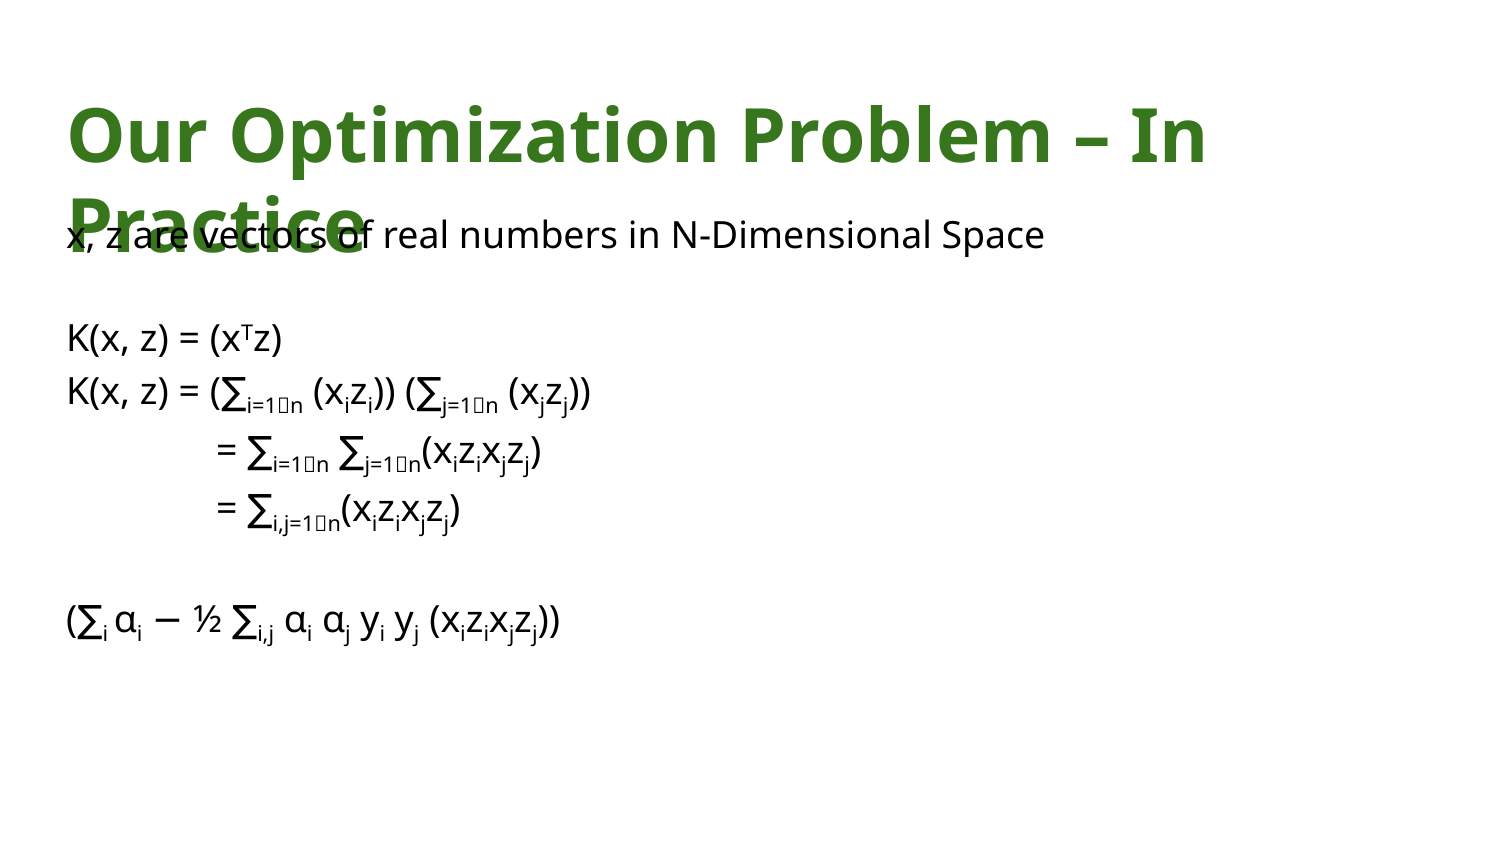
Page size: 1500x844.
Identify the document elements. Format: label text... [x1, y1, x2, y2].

title Our Optimization Problem – In Practice [51, 72, 1449, 167]
list x, z are vectors of real numbers in N-Dimensional Space K(x, z) = (xTz) K(x, z) = (∑i=1n (xizi)) (∑j=1n (xjzj)) = ∑i=1n ∑j=1n(xizixjzj) = ∑i,j=1n(xizixjzj) (∑i αi − ½ ∑i,j αi αj yi yj (xizixjzj)) [51, 189, 1449, 750]
